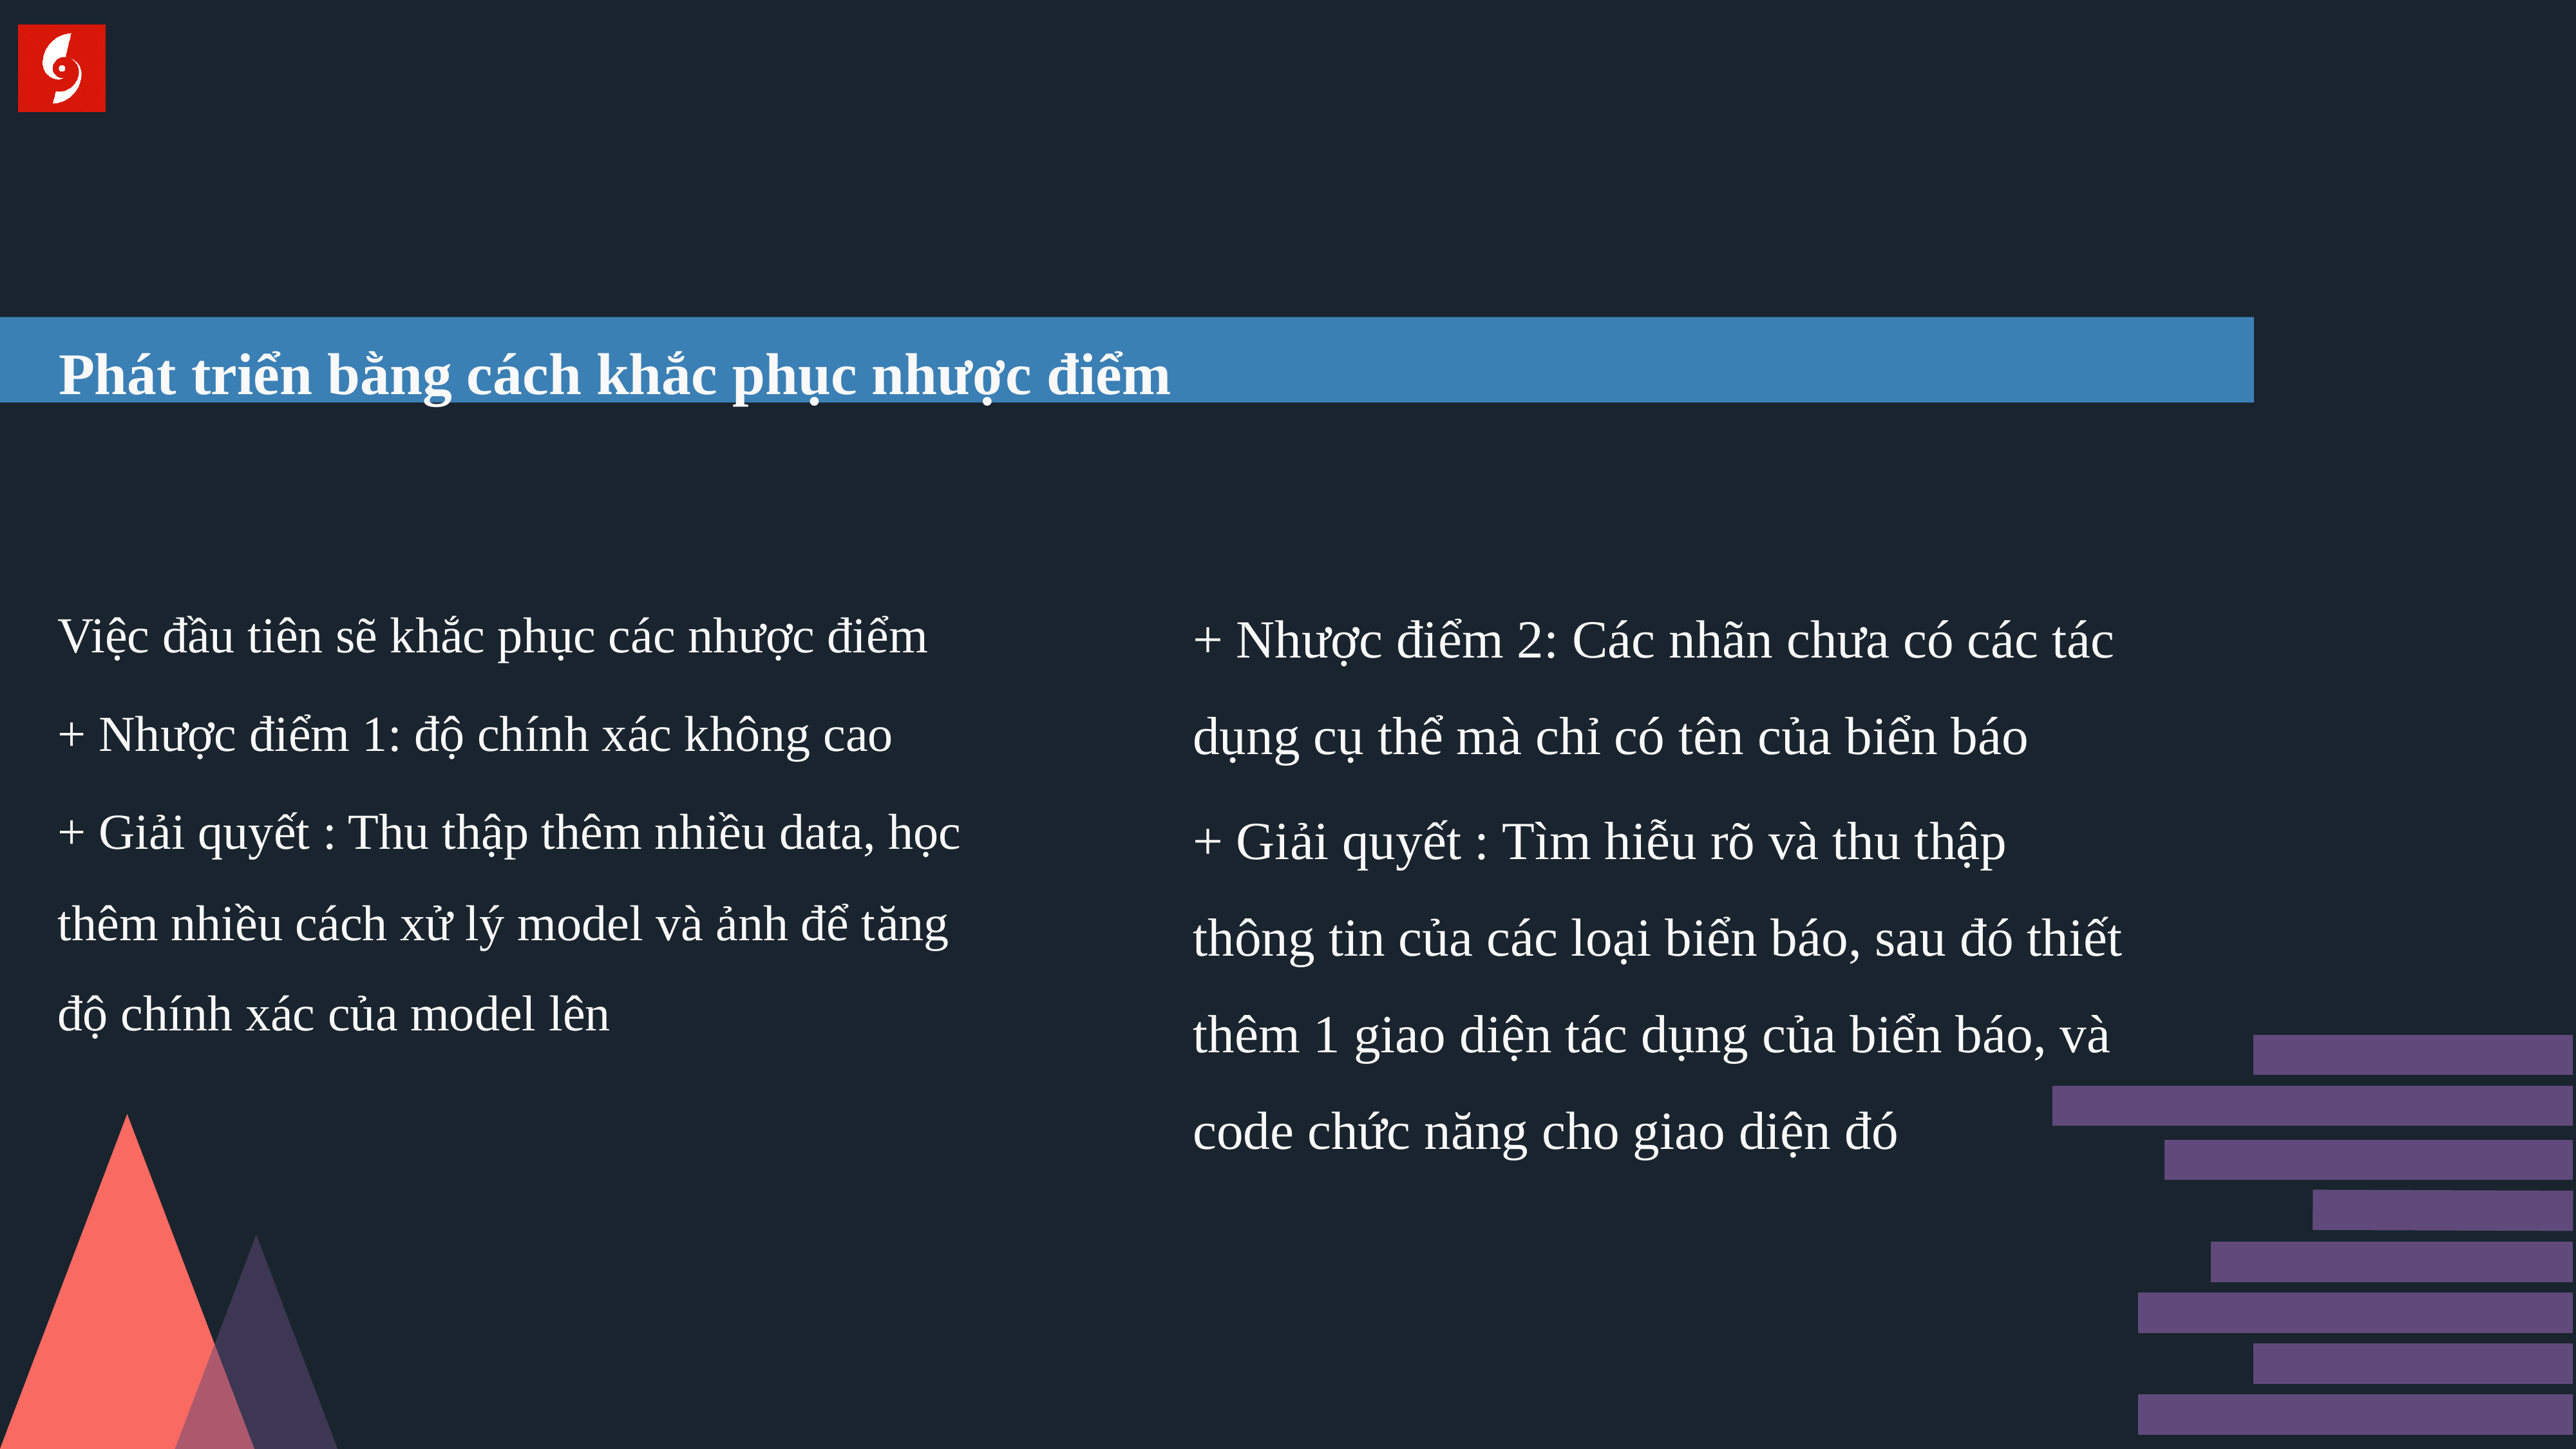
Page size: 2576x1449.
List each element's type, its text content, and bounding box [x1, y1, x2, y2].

text_box Phát triển bằng cách khắc phục nhược điểm [48, 290, 1184, 419]
list Việc đầu tiên sẽ khắc phục các nhược điểm + Nhược điểm 1: độ chính xác không cao + Giải quyết : Thu thập thêm nhiều data, học thêm nhiều cách xử lý model và ảnh để tăng độ chính xác của model lên [48, 562, 1005, 1054]
text_box + Nhược điểm 2: Các nhãn chưa có các tác dụng cụ thể mà chỉ có tên của biển báo + Giải quyết : Tìm hiễu rõ và thu thập thông tin của các loại biển báo, sau đó thiết thêm 1 giao diện tác dụng của biển báo, và code chức năng cho giao diện đó [1183, 562, 2139, 1198]
text_box [0, 1113, 214, 1449]
picture [18, 24, 106, 112]
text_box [2052, 1054, 2573, 1415]
text_box [175, 1235, 338, 1449]
